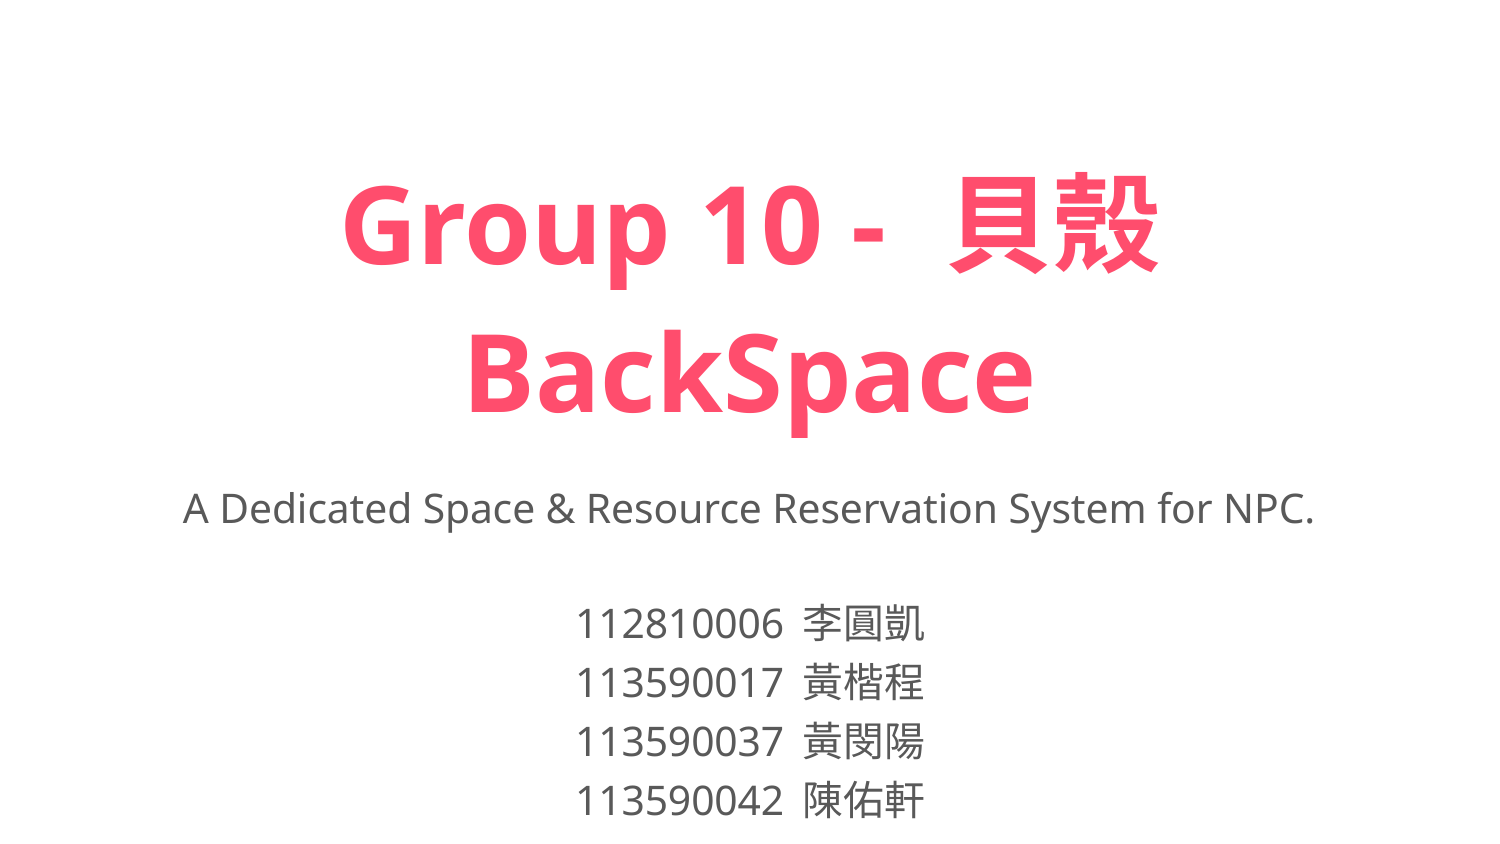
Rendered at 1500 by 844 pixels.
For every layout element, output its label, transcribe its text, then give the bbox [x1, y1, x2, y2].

subtitle A Dedicated Space & Resource Reservation System for NPC. 112810006 李圓凱 113590017 黃楷程 113590037 黃閔陽 113590042 陳佑軒 [51, 464, 1449, 844]
title Group 10 - 貝殼 BackSpace [51, 122, 1449, 459]
